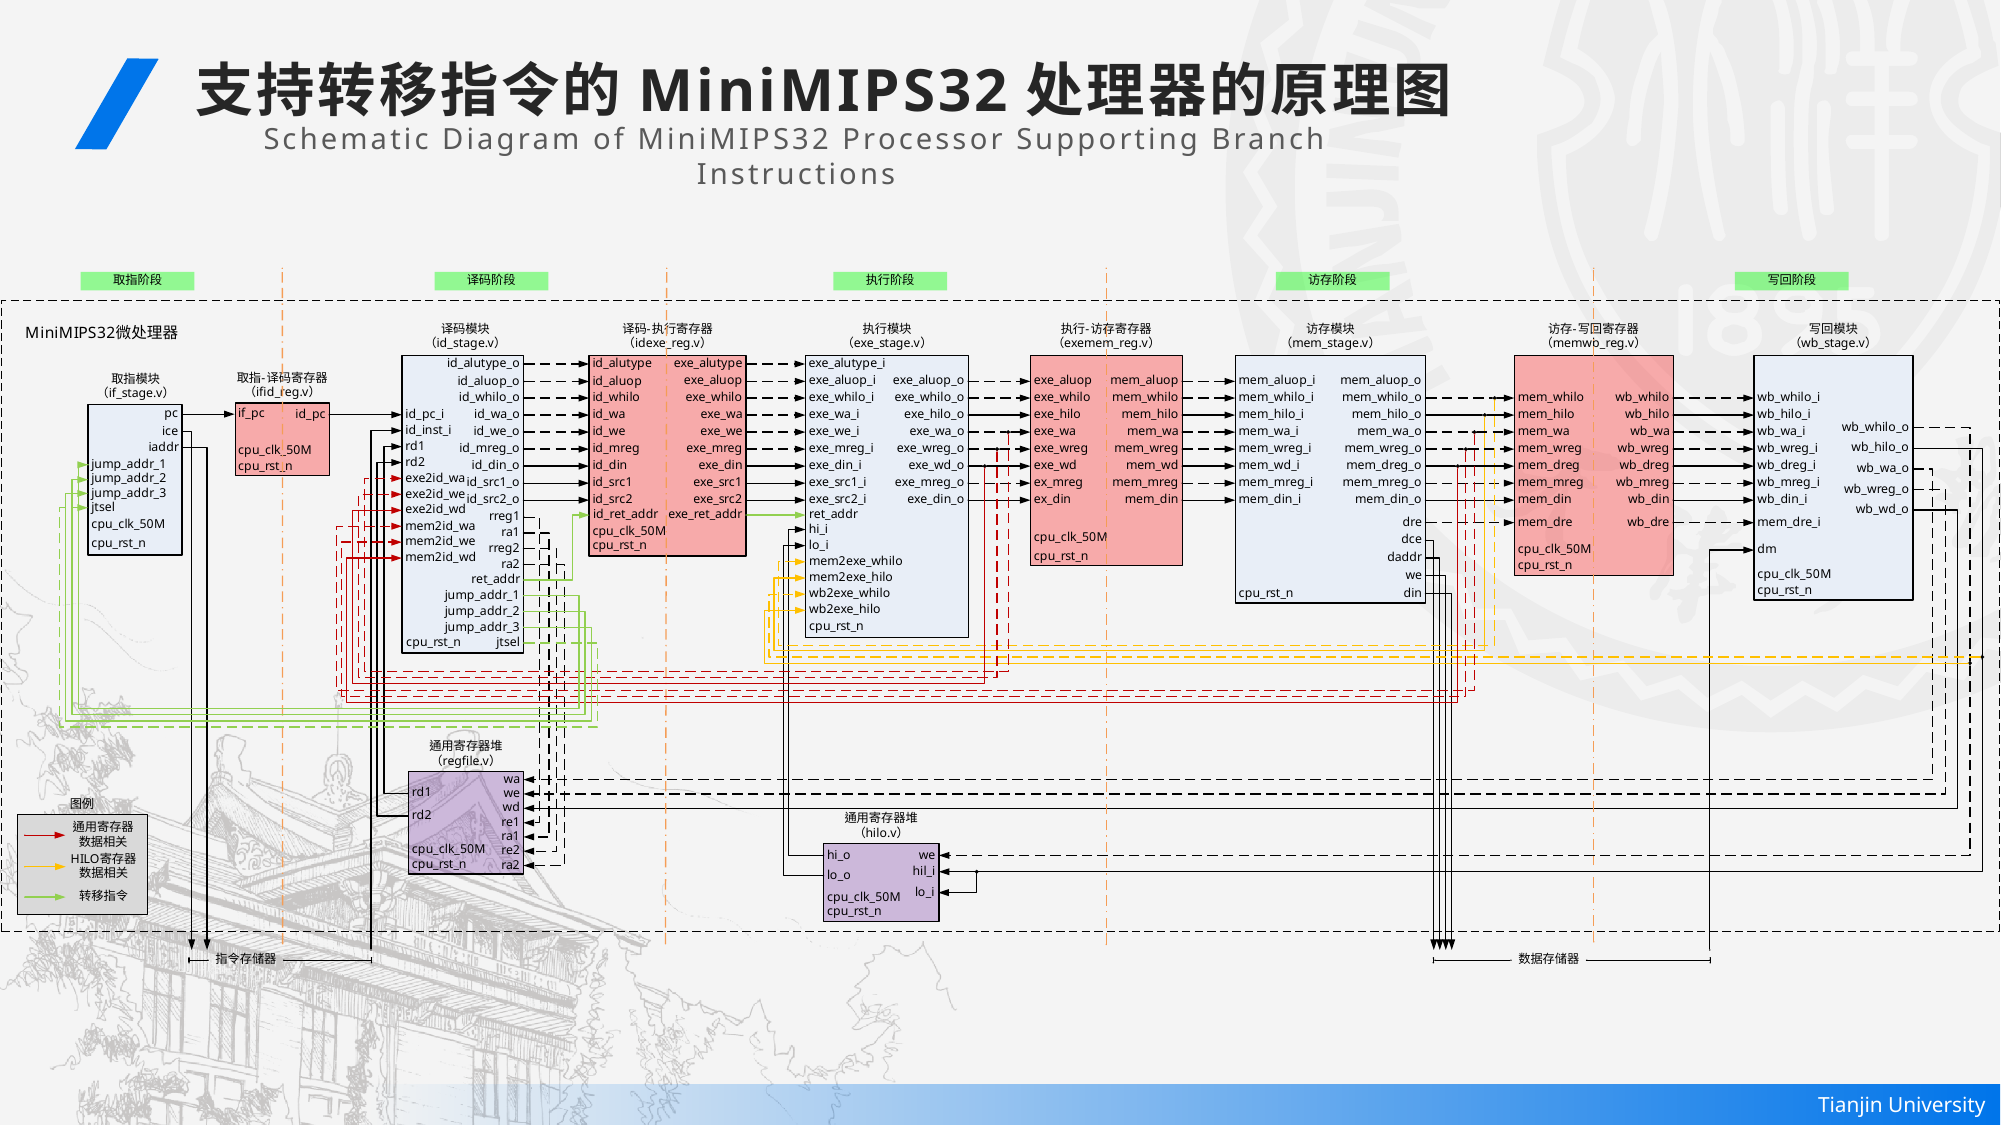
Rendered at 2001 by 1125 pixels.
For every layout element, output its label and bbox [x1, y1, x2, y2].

picture [0, 266, 2000, 974]
text_box [74, 58, 159, 150]
text_box [160, 45, 1451, 164]
